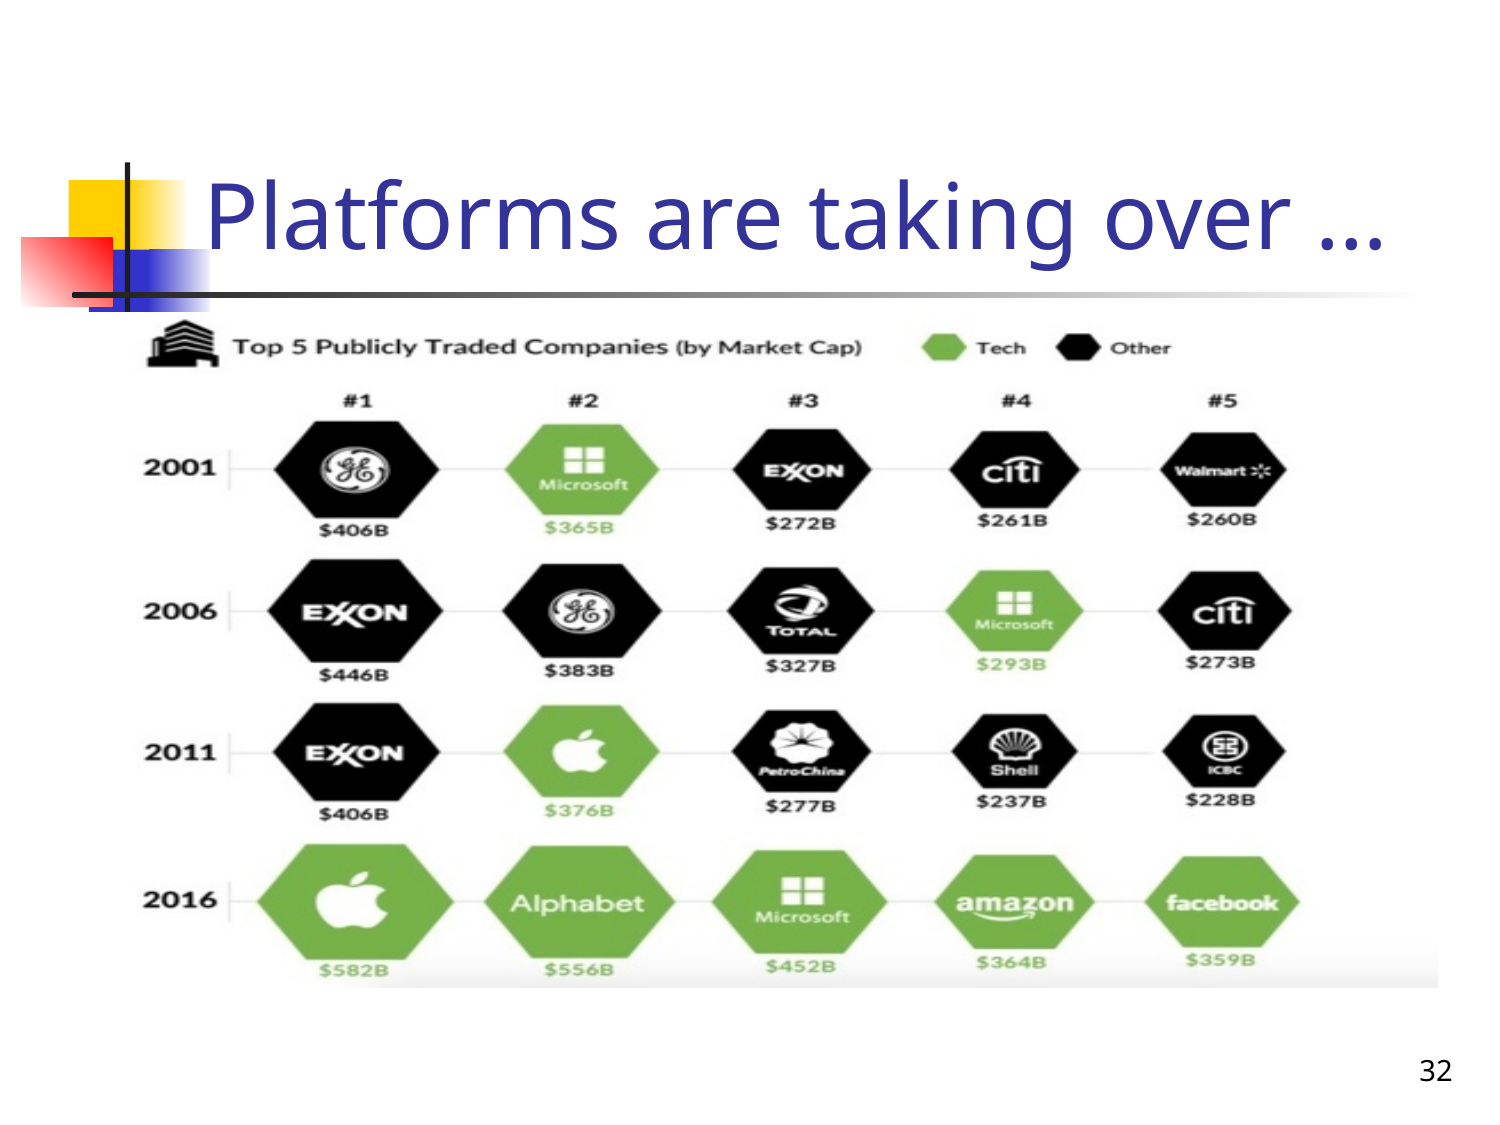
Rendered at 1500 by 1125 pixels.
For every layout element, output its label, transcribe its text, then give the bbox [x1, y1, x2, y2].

picture [62, 312, 1438, 988]
title Platforms are taking over … [188, 35, 1468, 275]
slide_number 32 [1154, 1023, 1468, 1100]
